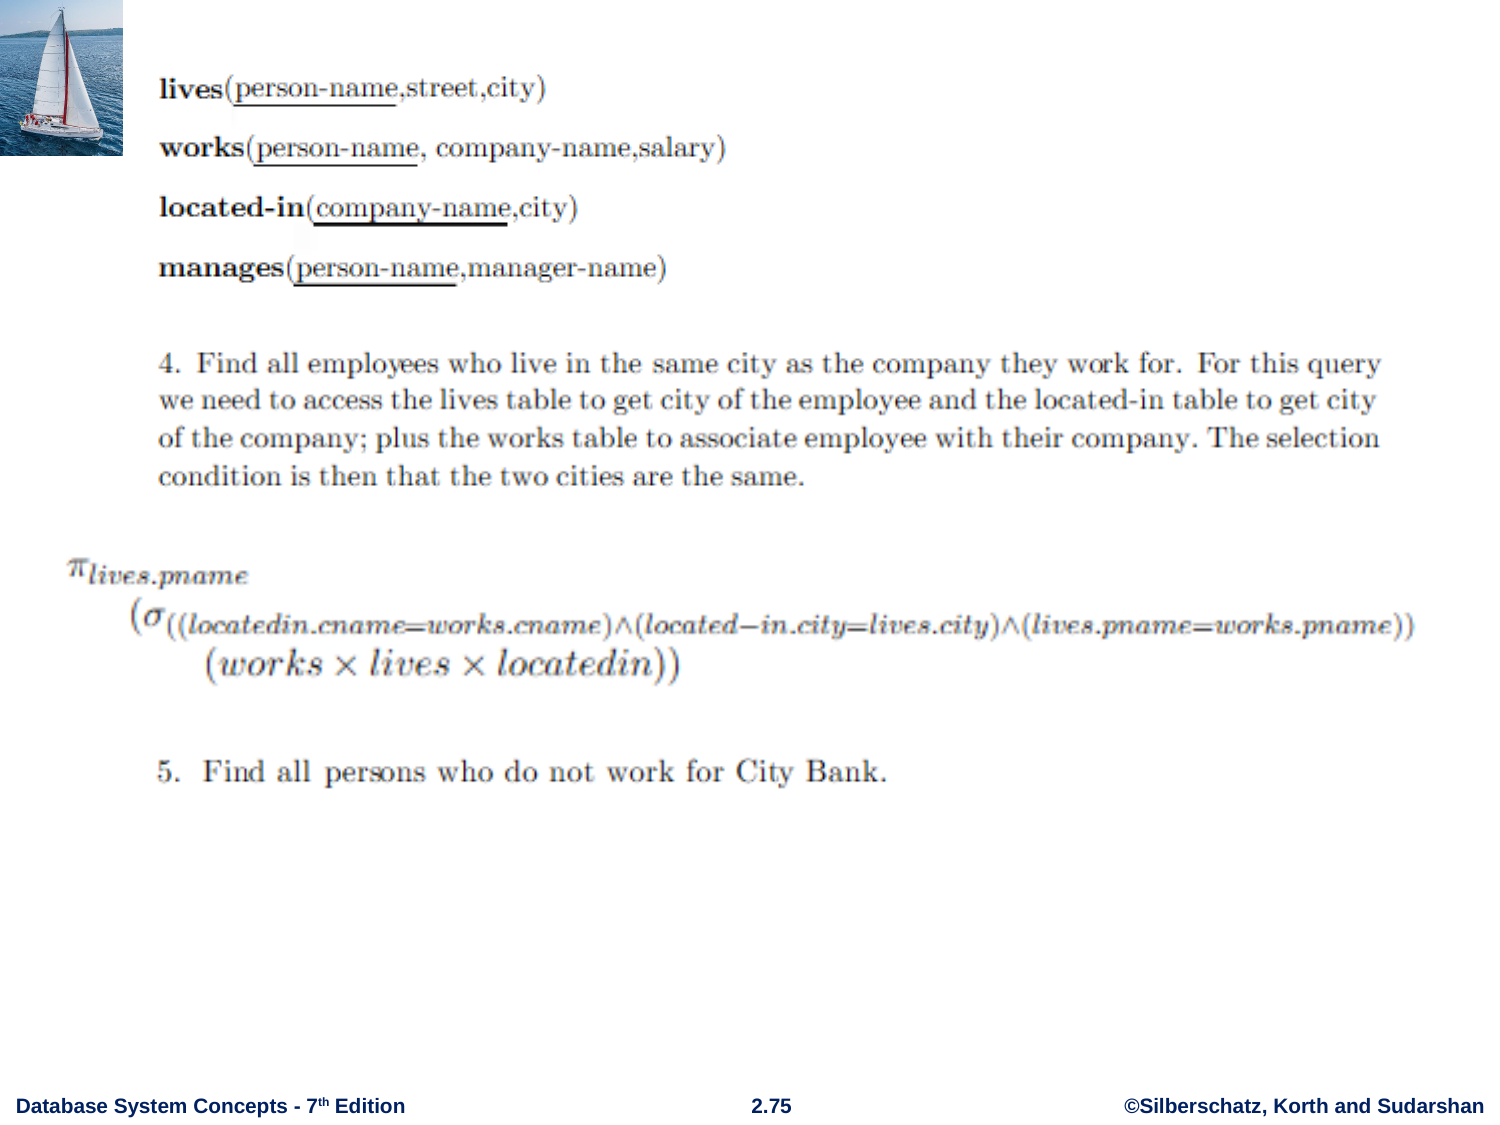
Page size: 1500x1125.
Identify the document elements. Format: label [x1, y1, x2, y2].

picture [57, 530, 1426, 719]
picture [0, 0, 123, 156]
picture [149, 750, 894, 795]
picture [150, 69, 742, 307]
list [149, 343, 1392, 499]
